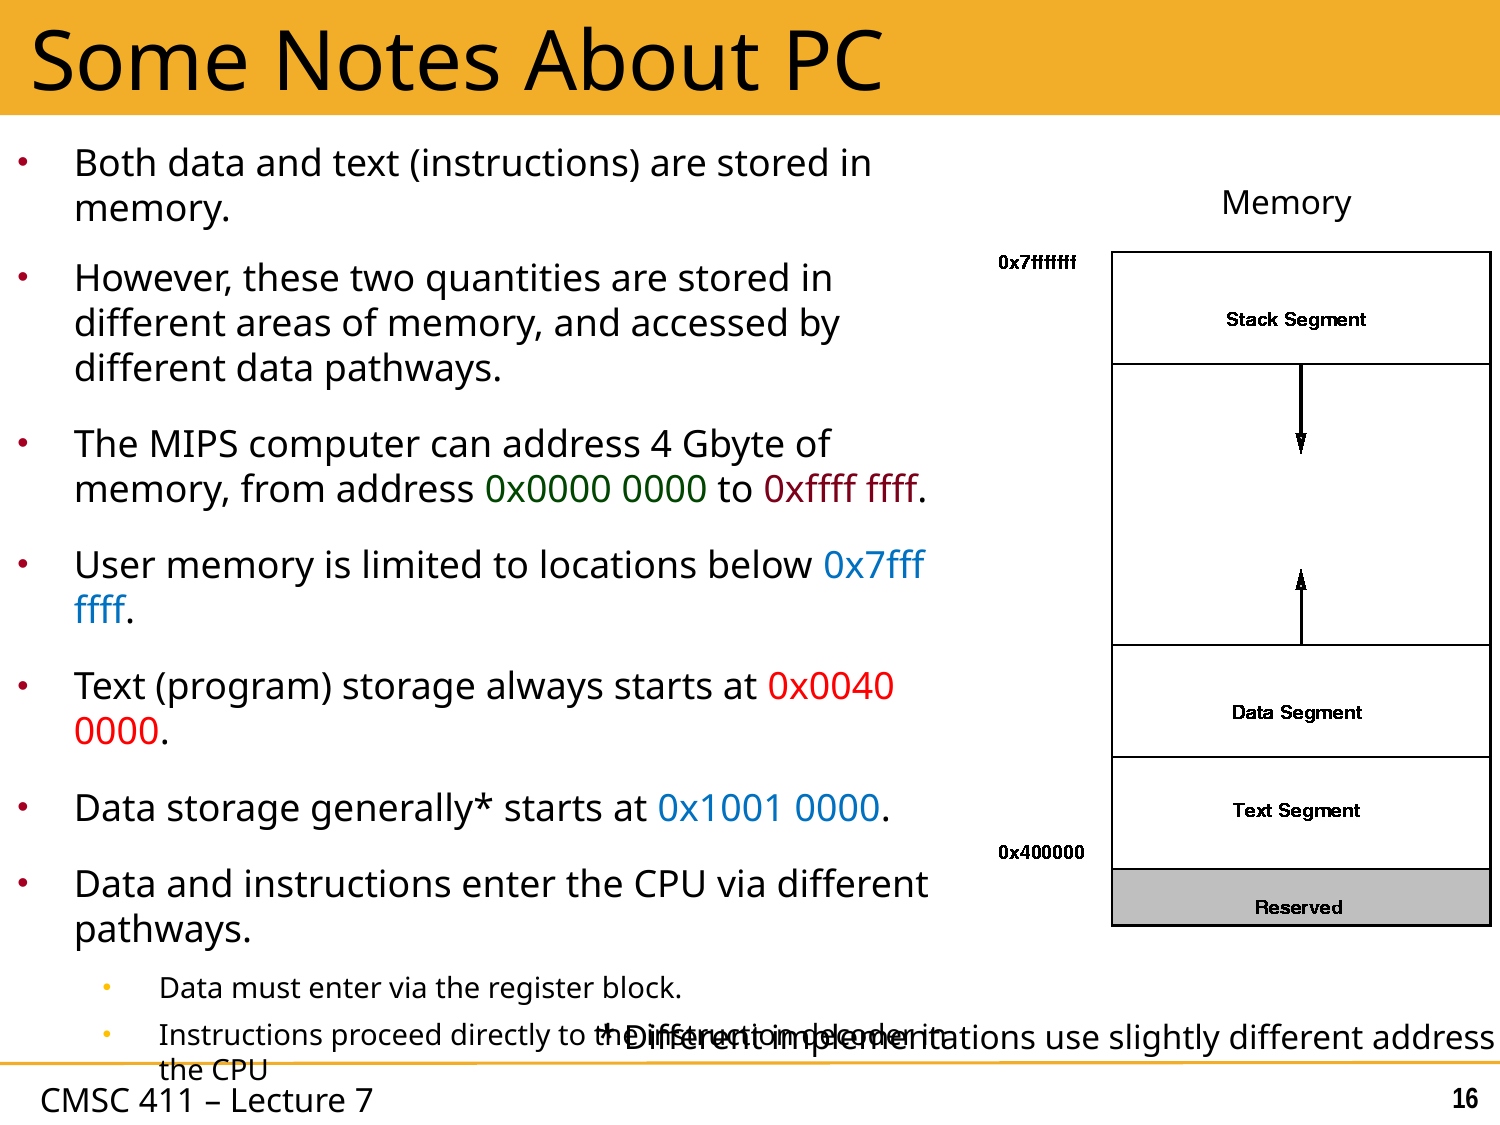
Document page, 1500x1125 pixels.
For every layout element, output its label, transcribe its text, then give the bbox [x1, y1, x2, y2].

slide_number 16 [1430, 1071, 1494, 1123]
title Some Notes About PC [0, 0, 1500, 116]
picture [999, 251, 1492, 928]
text_box * Different implementations use slightly different address [582, 1008, 1500, 1064]
text_box Memory [1206, 174, 1367, 229]
list Both data and text (instructions) are stored in memory. However, these two quantities are stored in different areas of memory, and accessed by different data pathways. The MIPS computer can address 4 Gbyte of memory, from address 0x0000 0000 to 0xffff ffff. User memory is limited to locations below 0x7fff ffff. Text (program) storage always starts at 0x0040 0000. Data storage generally* starts at 0x1001 0000. Data and instructions enter the CPU via different pathways. Data must enter via the register block. Instructions proceed directly to the instruction decoder in the CPU [0, 115, 1013, 1076]
